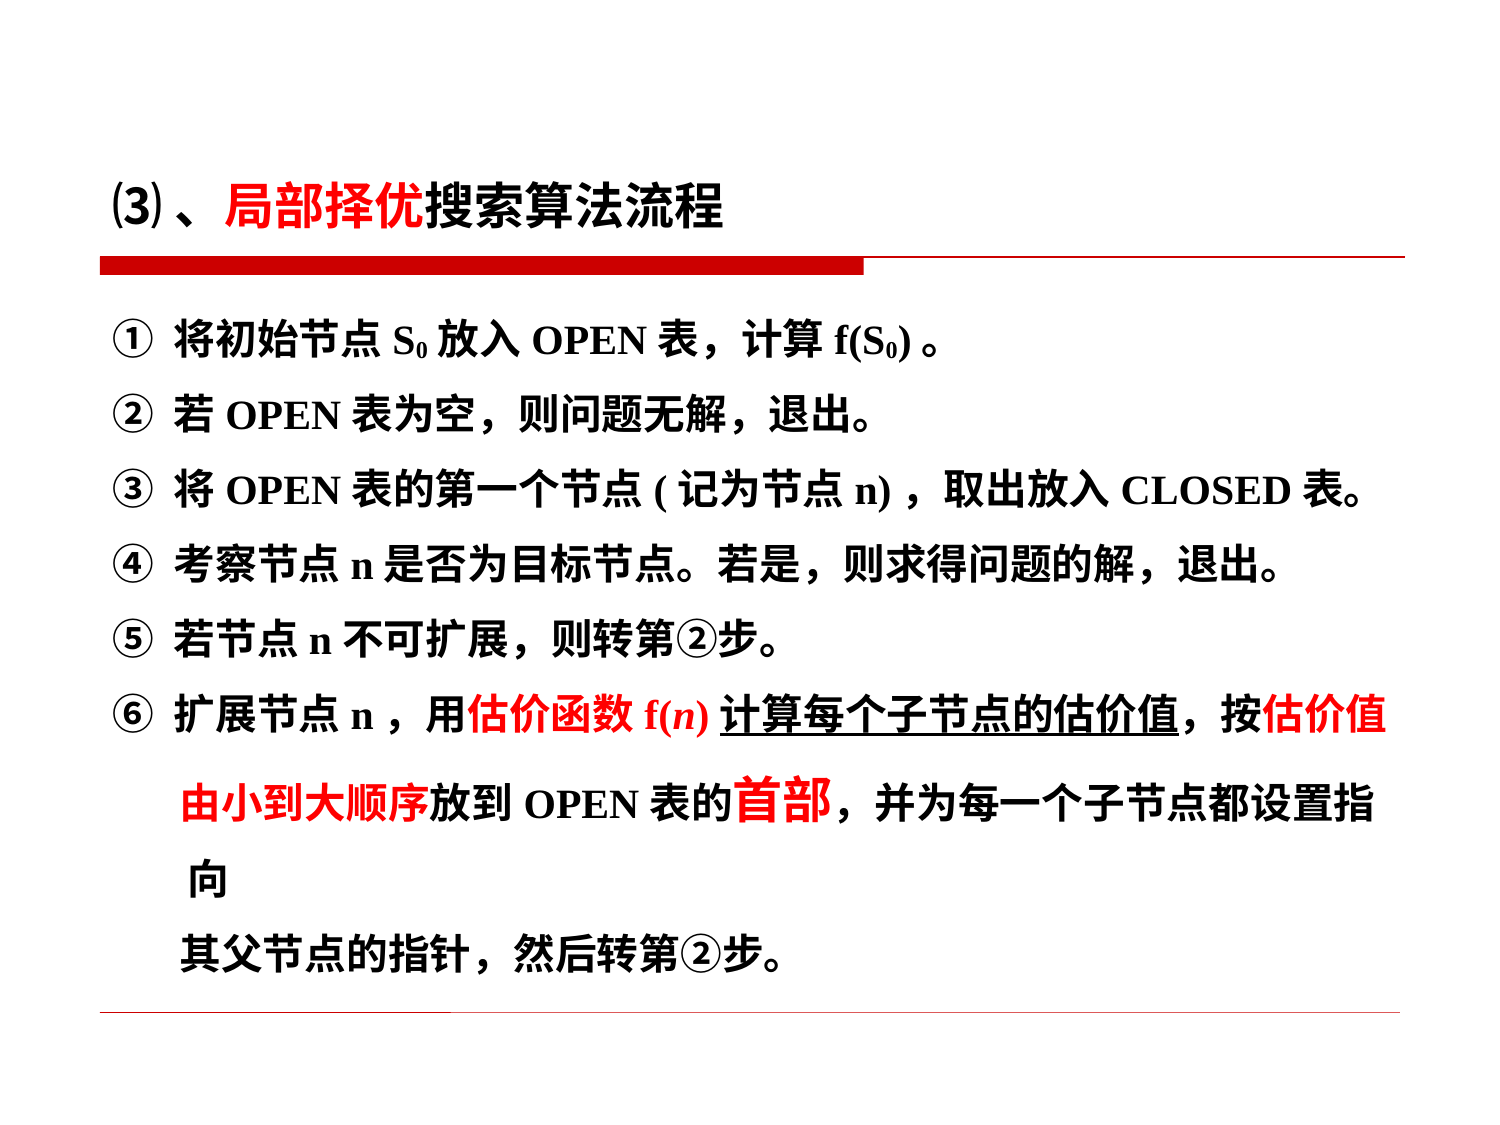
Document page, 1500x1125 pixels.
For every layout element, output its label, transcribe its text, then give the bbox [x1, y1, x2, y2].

list ① 将初始节点S0放入OPEN表，计算f(S0)。 ② 若OPEN表为空，则问题无解，退出。 ③ 将OPEN表的第一个节点(记为节点n)，取出放入CLOSED表。 ④ 考察节点n是否为目标节点。若是，则求得问题的解，退出。 ⑤ 若节点n不可扩展，则转第②步。 ⑥ 扩展节点n，用估价函数f(n)计算每个子节点的估价值，按估价值 由小到大顺序放到OPEN表的首部，并为每一个子节点都设置指向 其父节点的指针，然后转第②步。 [112, 287, 1400, 979]
text_box ⑶、局部择优搜索算法流程 [112, 174, 738, 235]
